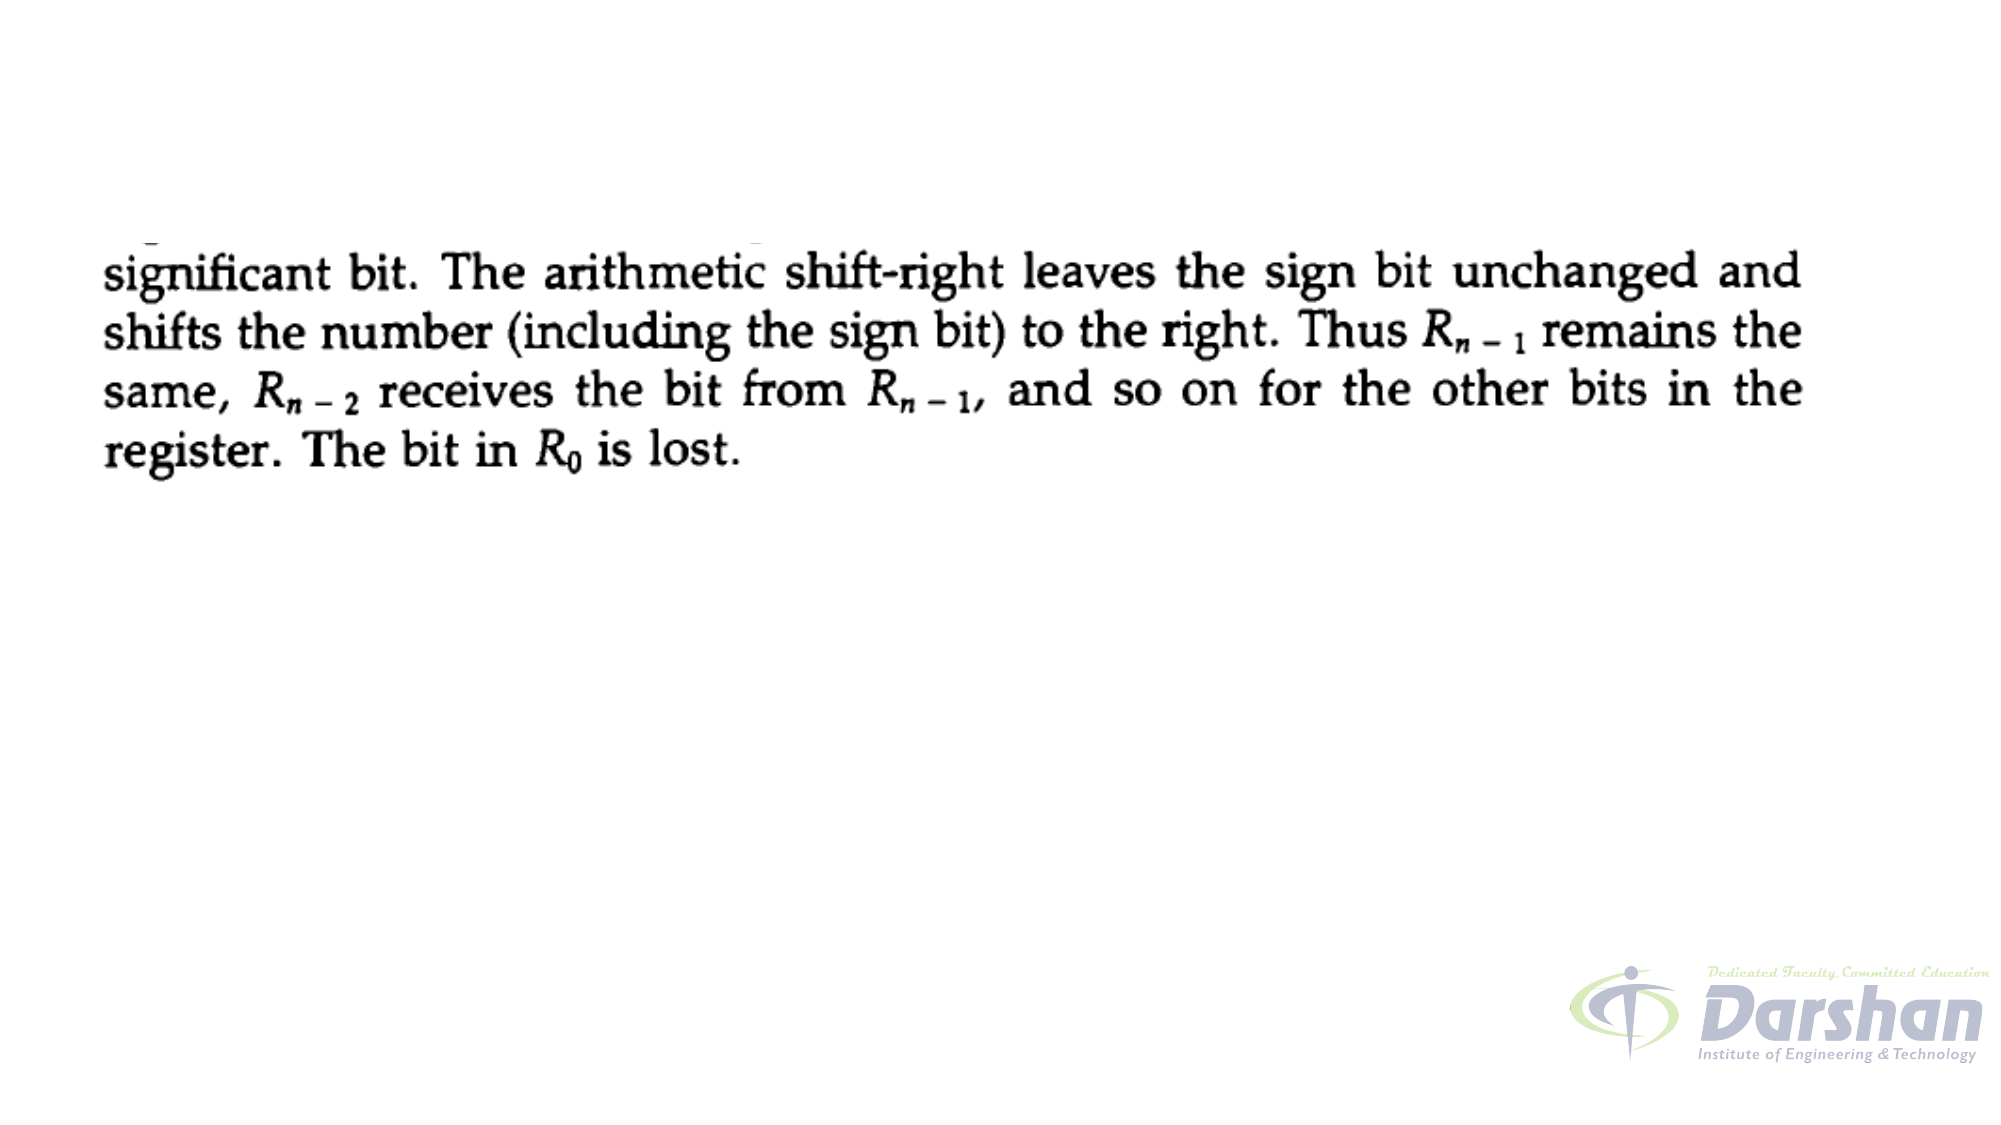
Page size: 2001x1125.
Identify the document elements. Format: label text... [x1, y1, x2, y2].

picture [97, 242, 1805, 482]
text_box 1 [1570, 966, 1990, 1063]
